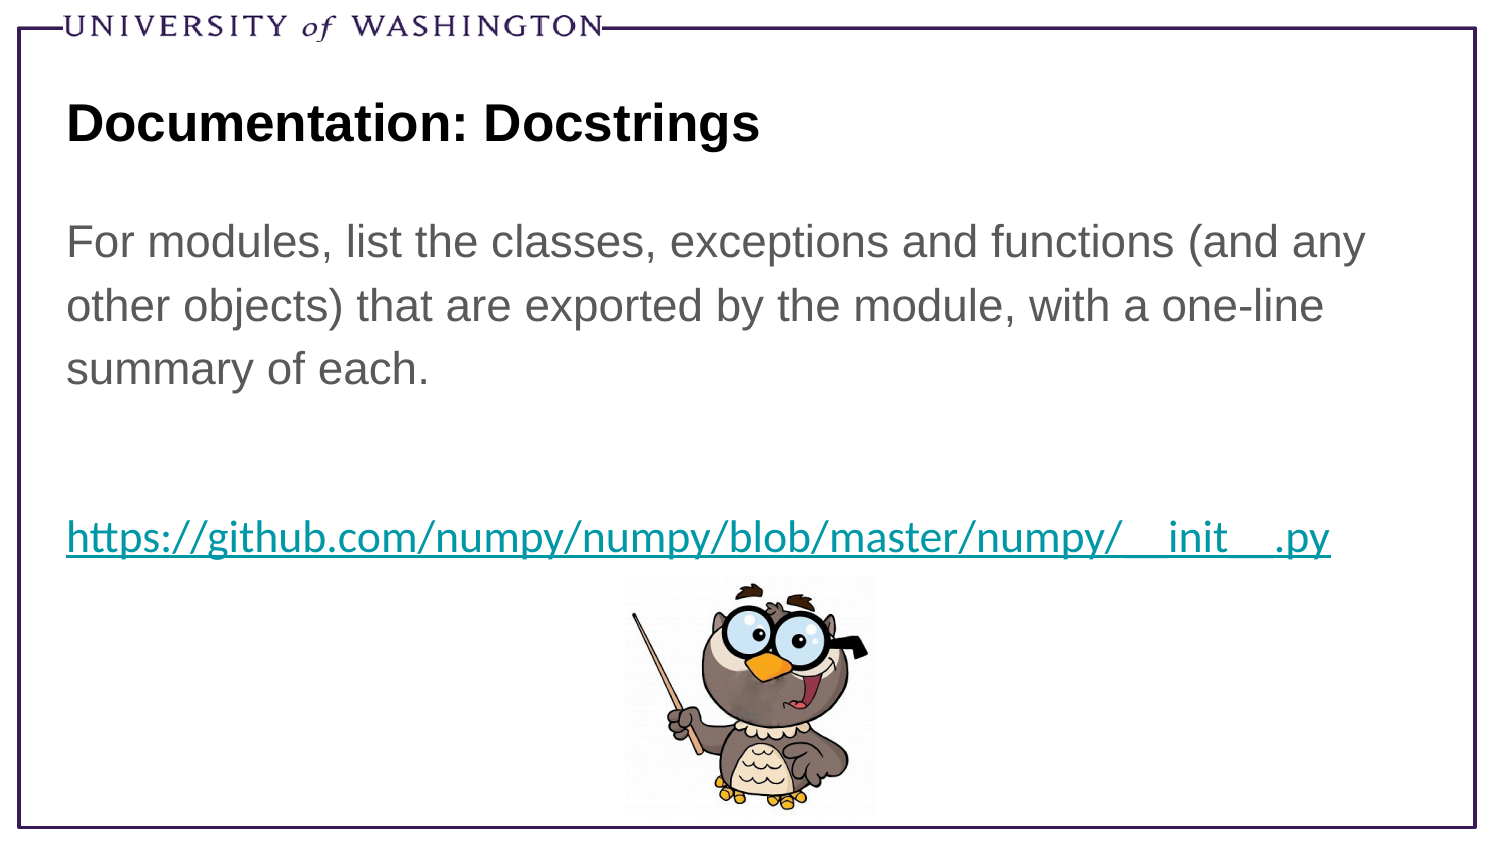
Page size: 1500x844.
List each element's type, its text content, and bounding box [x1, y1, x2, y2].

picture [15, 15, 1480, 830]
title Documentation: Docstrings [51, 72, 1449, 167]
list For modules, list the classes, exceptions and functions (and any other objects) that are exported by the module, with a one-line summary of each. https://github.com/numpy/numpy/blob/master/numpy/__init__.py [51, 189, 1449, 750]
